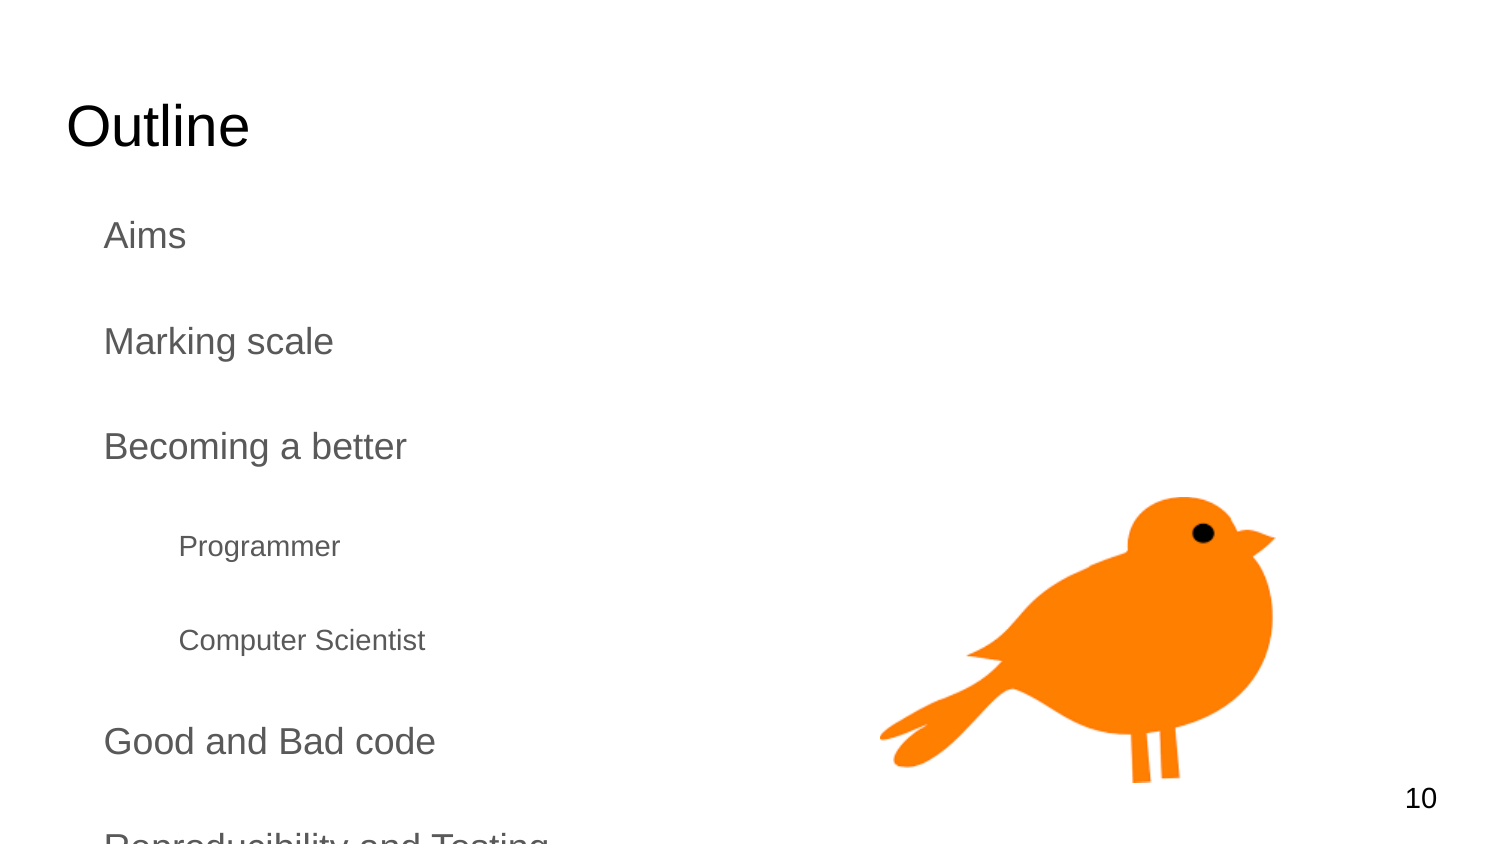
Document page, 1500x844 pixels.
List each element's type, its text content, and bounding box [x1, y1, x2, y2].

list Aims Marking scale Becoming a better Programmer Computer Scientist Good and Bad code Reproducibility and Testing [51, 189, 631, 750]
slide_number 10 [1389, 764, 1480, 830]
title Outline [51, 72, 1449, 167]
picture [880, 497, 1276, 783]
